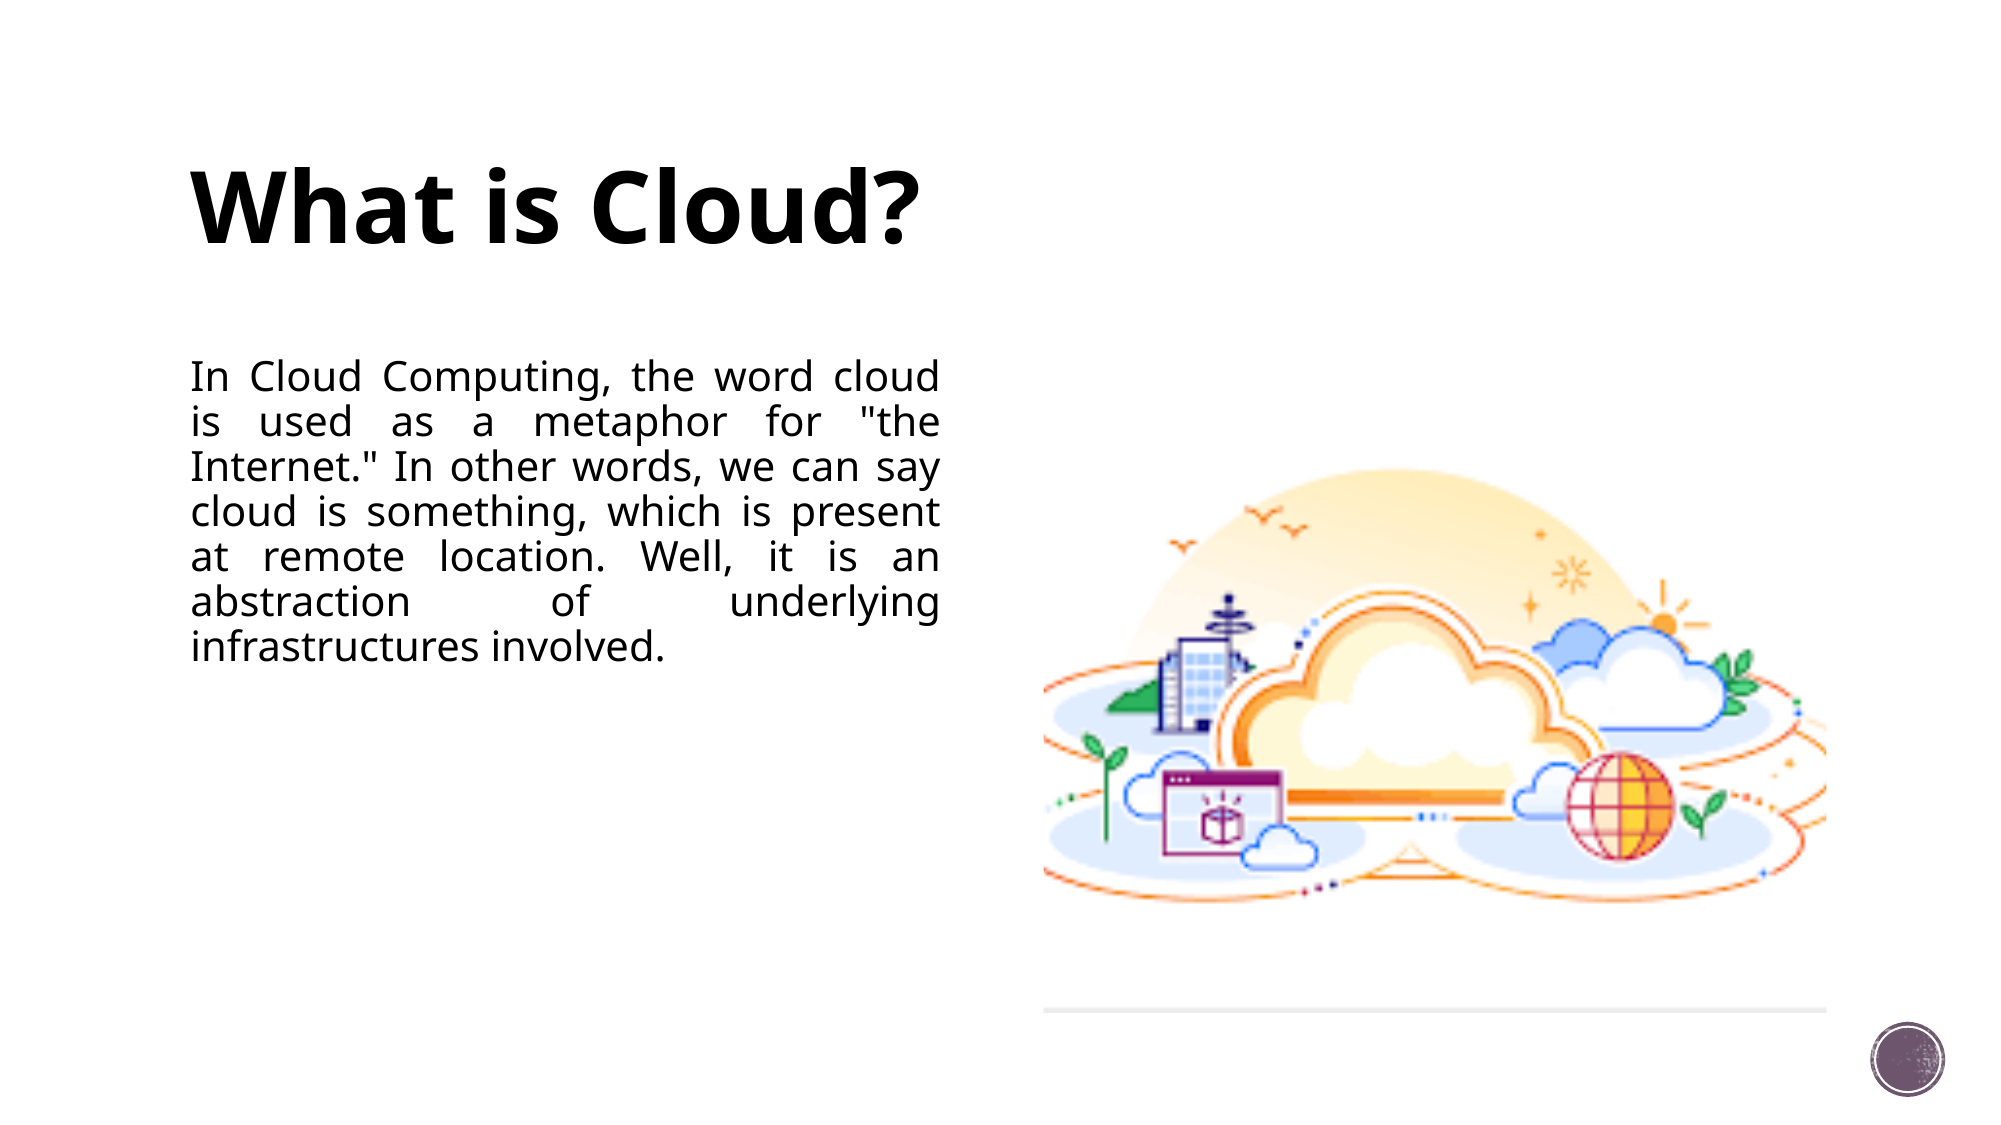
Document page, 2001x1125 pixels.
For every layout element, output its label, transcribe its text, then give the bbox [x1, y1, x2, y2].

list In Cloud Computing, the word cloud is used as a metaphor for "the Internet." In other words, we can say cloud is something, which is present at remote location. Well, it is an abstraction of underlying infrastructures involved. [175, 348, 957, 1013]
title What is Cloud? [175, 79, 1826, 344]
picture [1043, 359, 1827, 1013]
